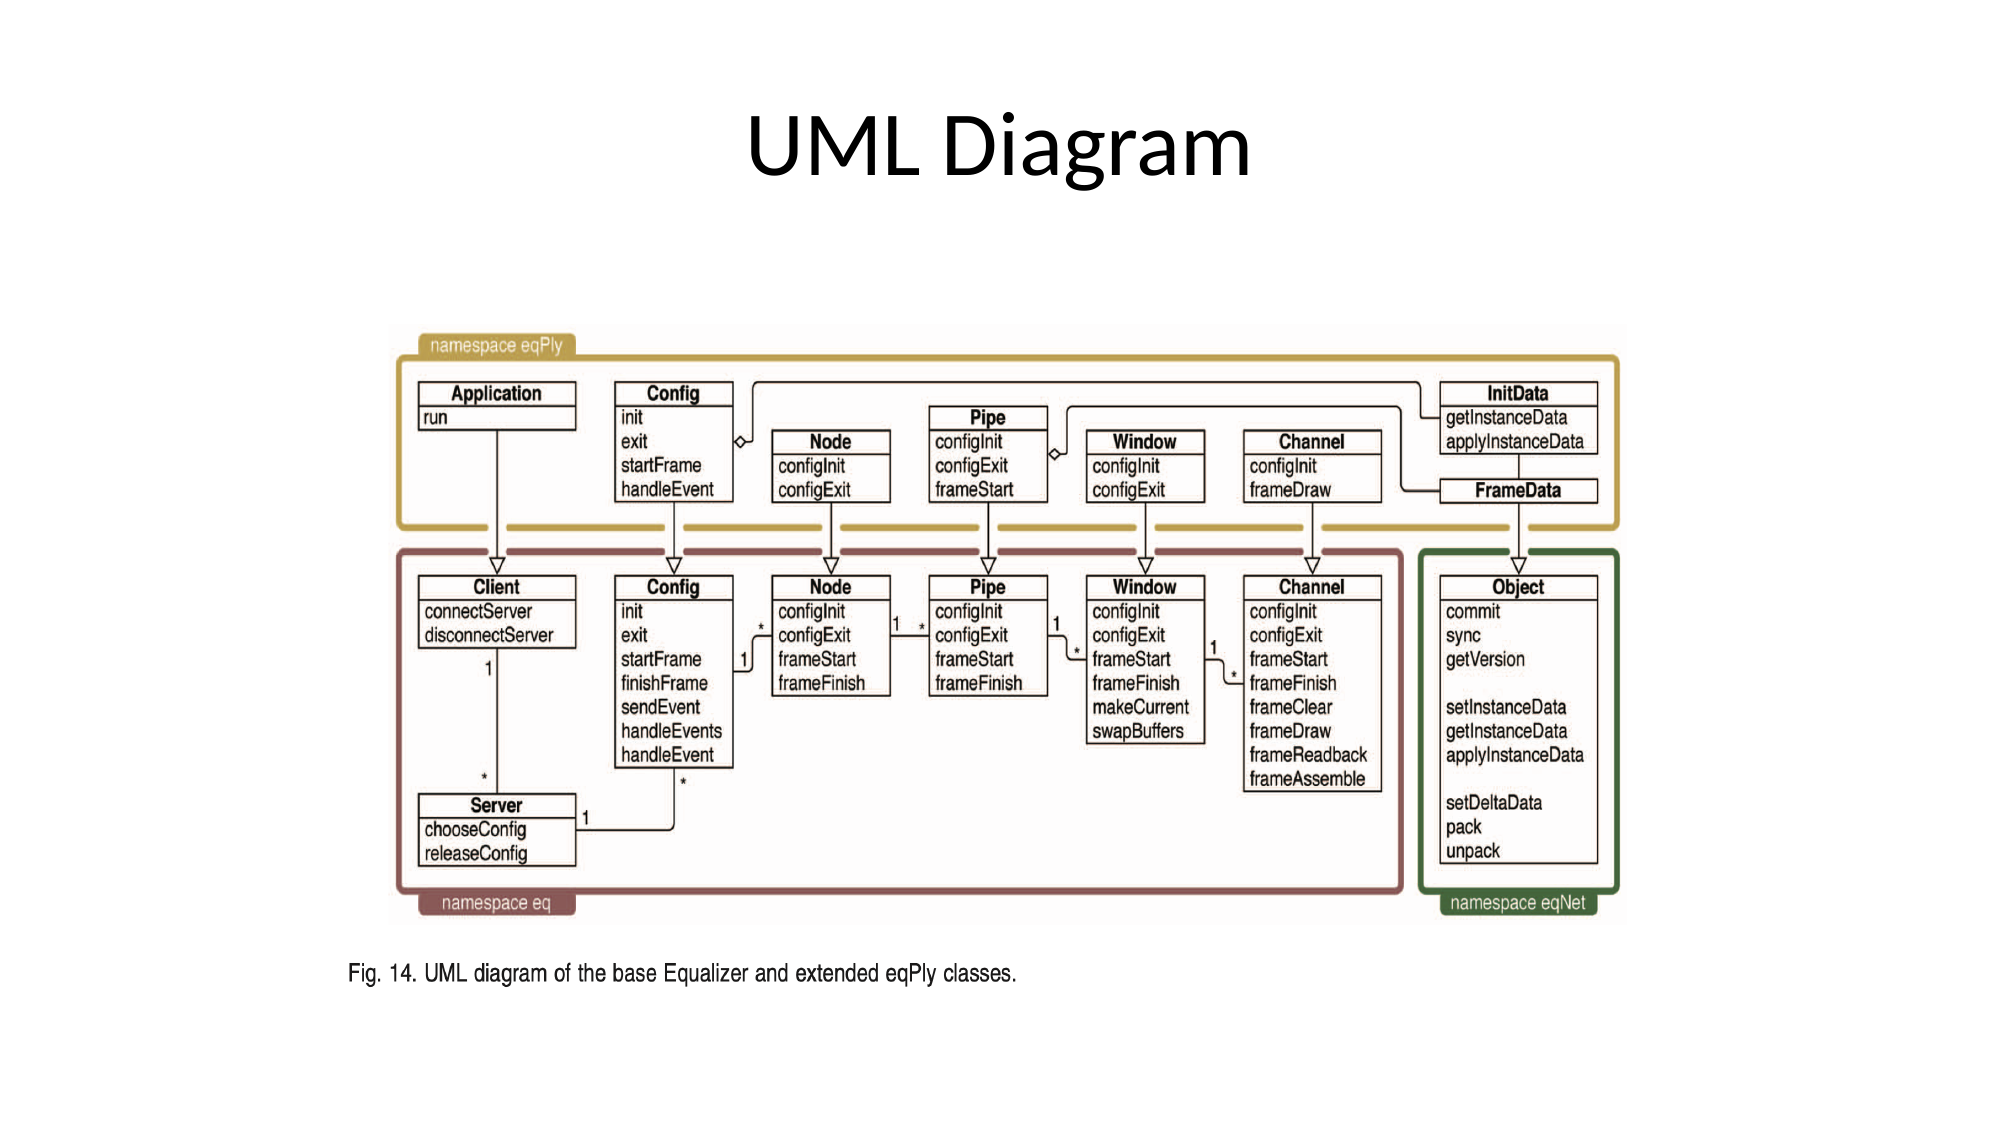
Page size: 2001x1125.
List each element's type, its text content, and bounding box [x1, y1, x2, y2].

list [324, 292, 1676, 994]
title UML Diagram [99, 45, 1900, 233]
